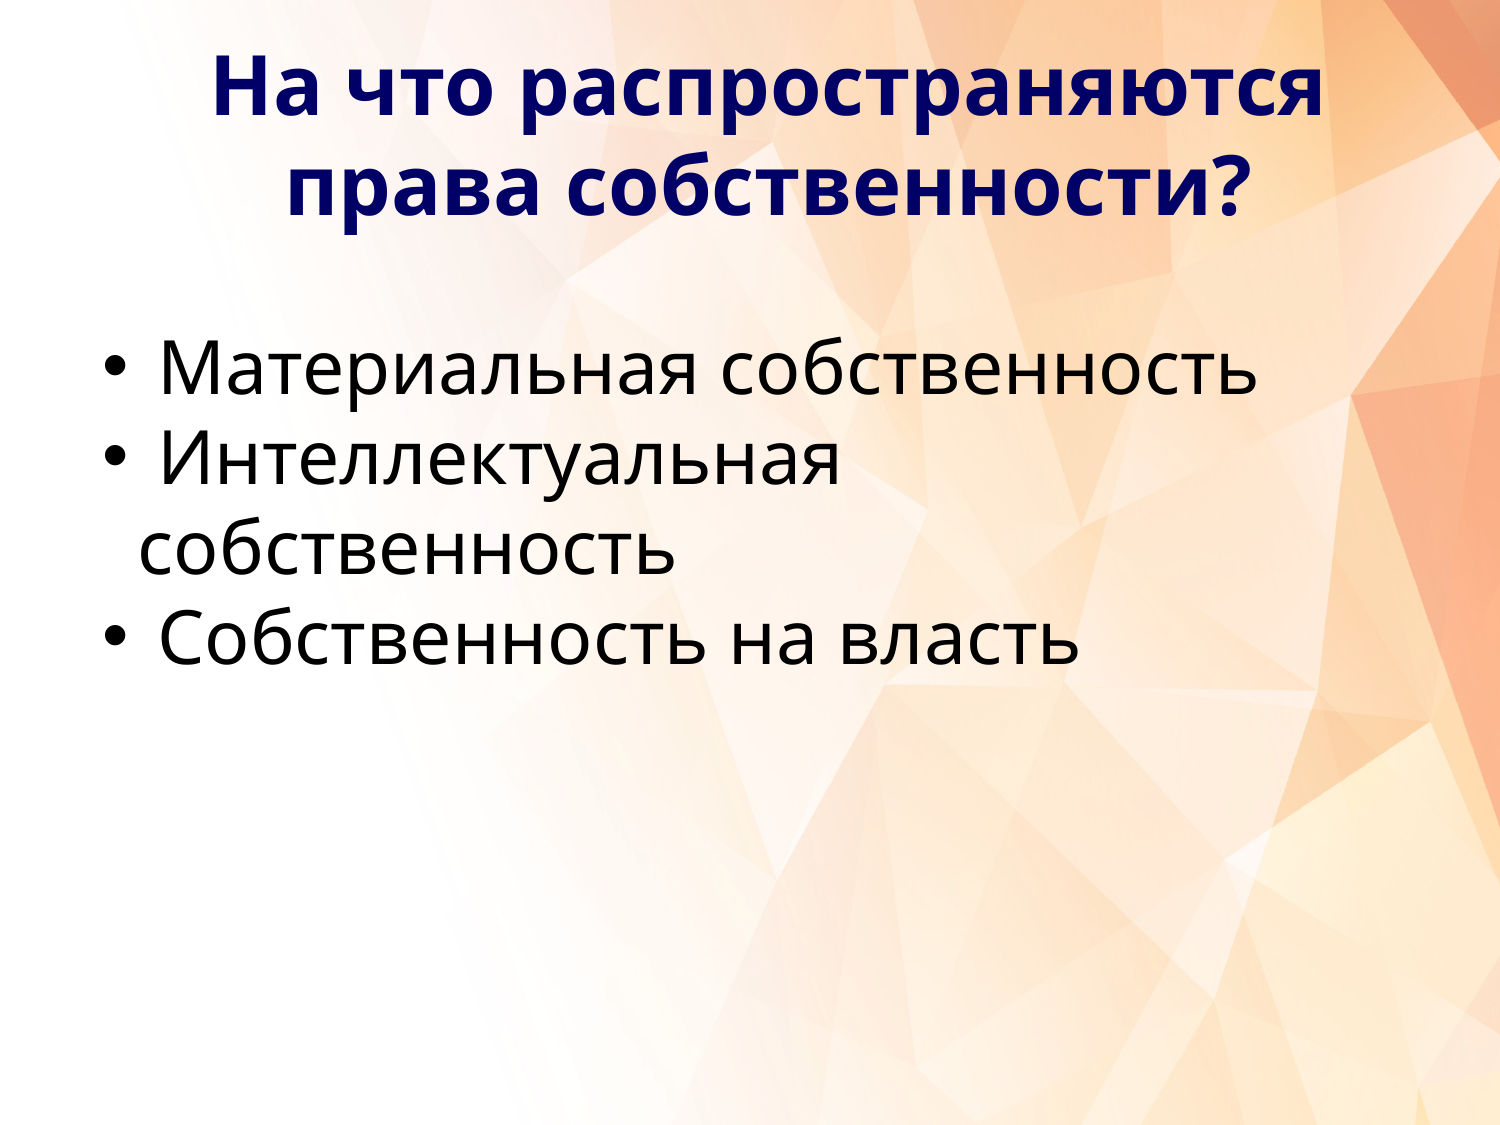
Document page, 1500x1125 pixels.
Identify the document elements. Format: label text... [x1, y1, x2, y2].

text_box Материальная собственность Интеллектуальная собственность Собственность на власть [87, 312, 1413, 688]
title На что распространяются права собственности? [187, 24, 1350, 312]
